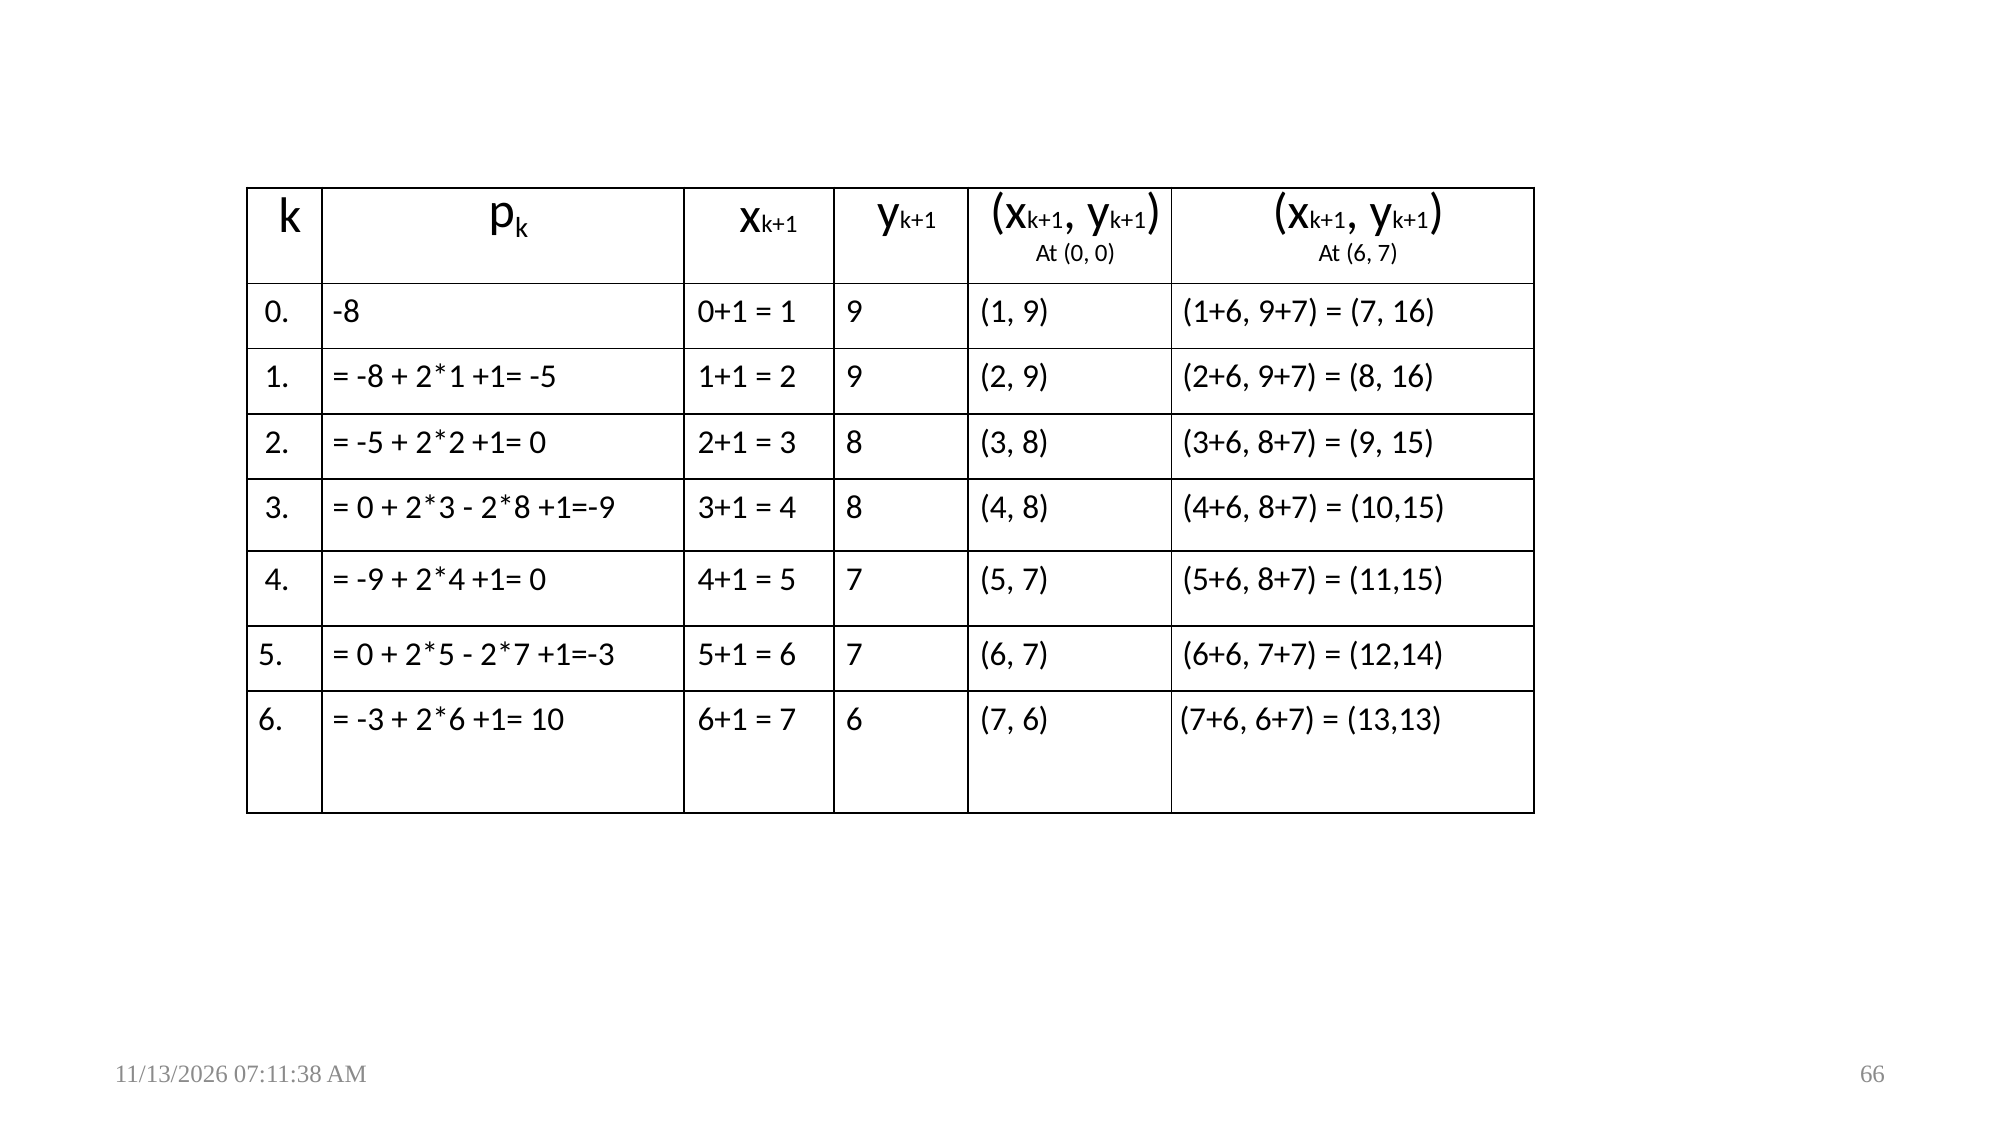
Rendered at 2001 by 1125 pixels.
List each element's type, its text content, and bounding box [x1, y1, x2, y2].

table_cell = -8 + 2*1 +1= -5 [323, 349, 683, 413]
table_cell = -5 + 2*2 +1= 0 [323, 415, 683, 478]
table_cell 3+1 = 4 [685, 480, 833, 550]
table_cell -8 [323, 284, 683, 348]
table_cell (6+6, 7+7) = (12,14) [1172, 627, 1533, 690]
table_header (xk+1, yk+1) At (6, 7) [1172, 189, 1533, 283]
table_header pk [323, 189, 683, 283]
table_cell 6 [835, 692, 967, 812]
table_cell 4+1 = 5 [685, 552, 833, 625]
slide_number 66 [1433, 1042, 1900, 1103]
table_header xk+1 [685, 189, 833, 283]
table_cell 4. [248, 552, 321, 625]
table_cell (6, 7) [969, 627, 1171, 690]
table_header (xk+1, yk+1) At (0, 0) [969, 189, 1171, 283]
table_cell 9 [835, 284, 967, 348]
table_cell (5+6, 8+7) = (11,15) [1172, 552, 1533, 625]
table_cell = -9 + 2*4 +1= 0 [323, 552, 683, 625]
table_cell = 0 + 2*5 - 2*7 +1=-3 [323, 627, 683, 690]
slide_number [99, 1042, 567, 1103]
table_cell 0+1 = 1 [685, 284, 833, 348]
table_cell 0. [248, 284, 321, 348]
table_cell (7, 6) [969, 692, 1171, 812]
table_cell 7 [835, 552, 967, 625]
table_cell = 0 + 2*3 - 2*8 +1=-9 [323, 480, 683, 550]
table_cell (4, 8) [969, 480, 1171, 550]
table_cell = -3 + 2*6 +1= 10 [323, 692, 683, 812]
table_cell 9 [835, 349, 967, 413]
table_cell (1+6, 9+7) = (7, 16) [1172, 284, 1533, 348]
table_cell 1+1 = 2 [685, 349, 833, 413]
table_header k [248, 189, 321, 283]
table_cell 2+1 = 3 [685, 415, 833, 478]
table_header yk+1 [835, 189, 967, 283]
table_cell (3, 8) [969, 415, 1171, 478]
table_cell 5+1 = 6 [685, 627, 833, 690]
table_cell 8 [835, 480, 967, 550]
table_cell (2+6, 9+7) = (8, 16) [1172, 349, 1533, 413]
table_cell (3+6, 8+7) = (9, 15) [1172, 415, 1533, 478]
table_cell (1, 9) [969, 284, 1171, 348]
table_cell 7 [835, 627, 967, 690]
table_cell 6+1 = 7 [685, 692, 833, 812]
table_cell 8 [835, 415, 967, 478]
table_cell (7+6, 6+7) = (13,13) [1172, 692, 1533, 812]
table_cell 2. [248, 415, 321, 478]
table_cell (5, 7) [969, 552, 1171, 625]
table_cell (4+6, 8+7) = (10,15) [1172, 480, 1533, 550]
table_cell 6. [248, 692, 321, 812]
table_cell 3. [248, 480, 321, 550]
table_cell 1. [248, 349, 321, 413]
table_cell 5. [248, 627, 321, 690]
table_cell (2, 9) [969, 349, 1171, 413]
